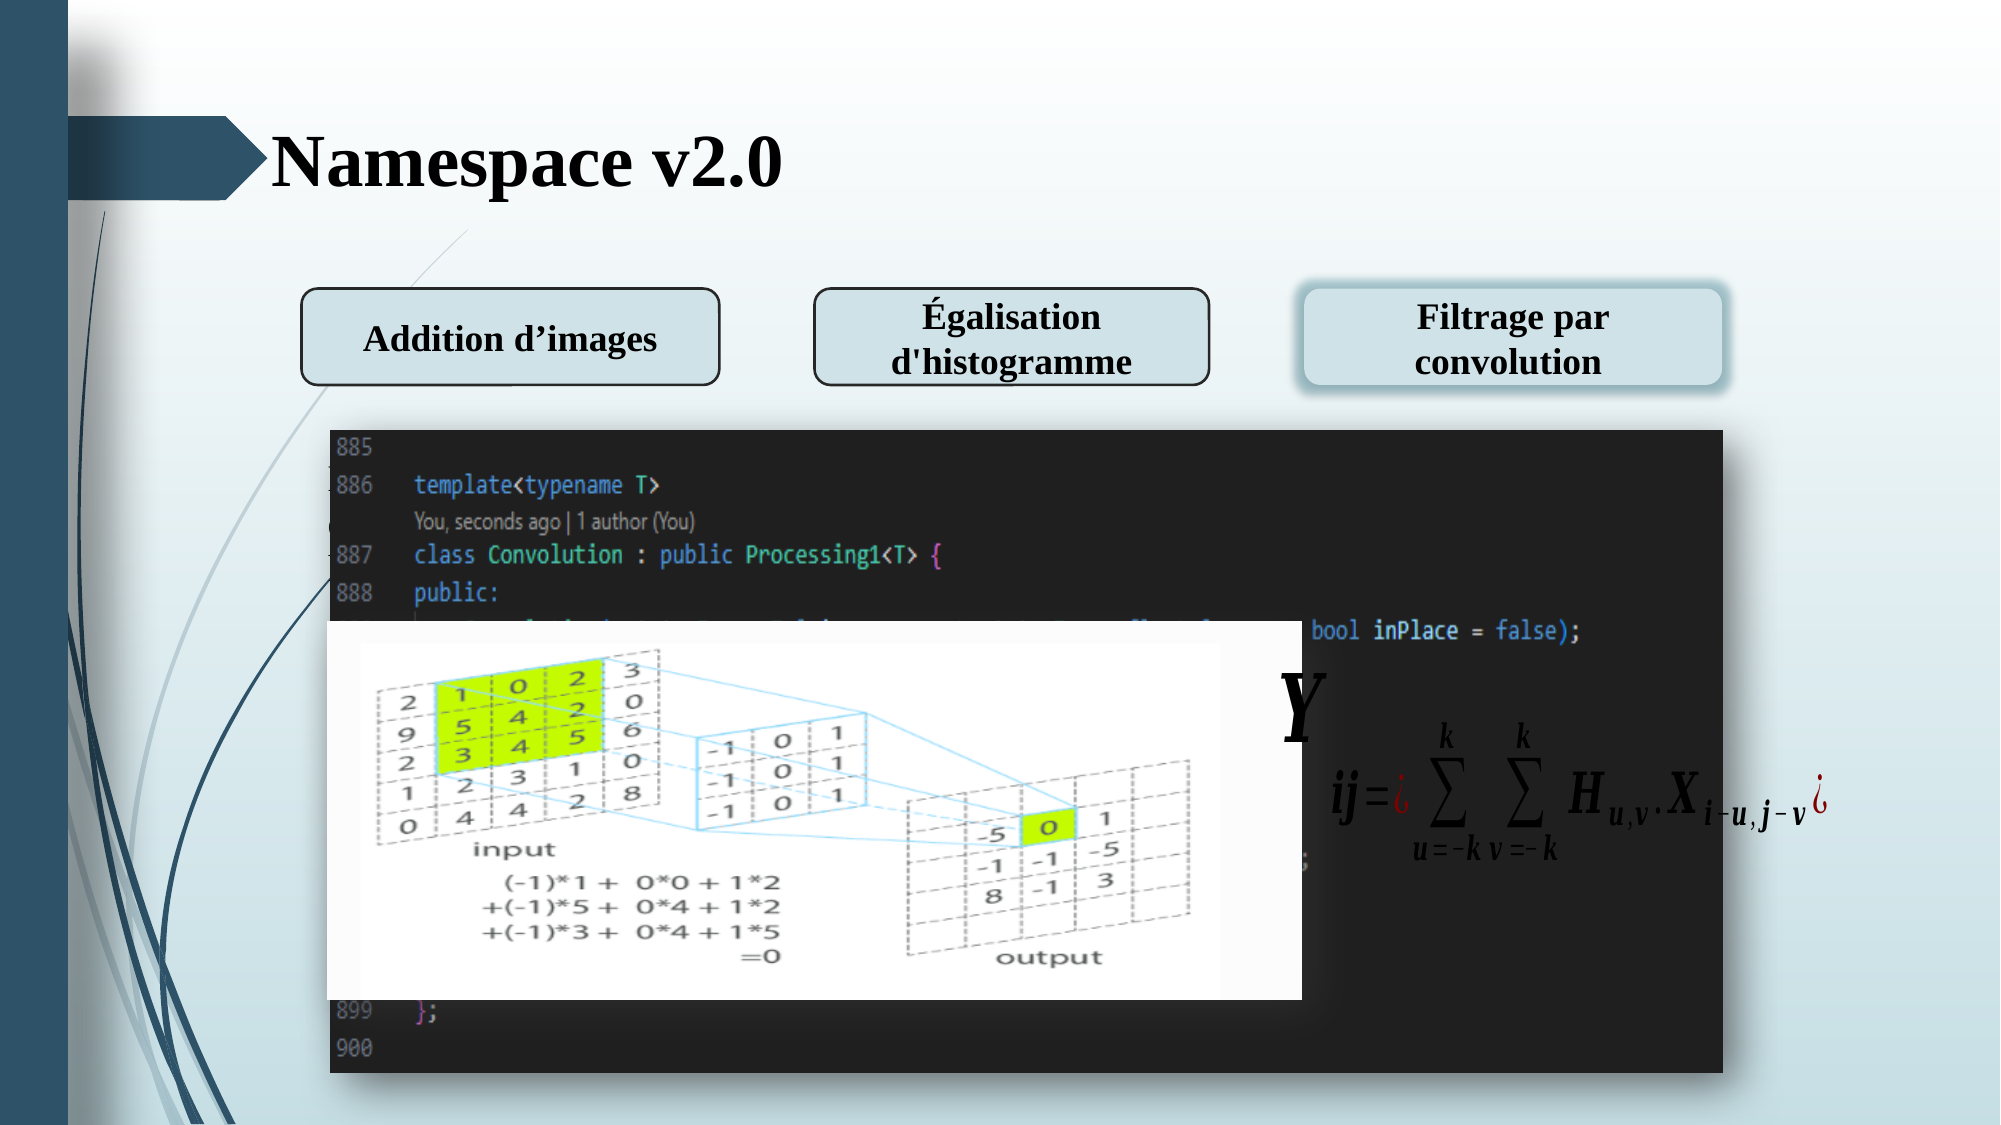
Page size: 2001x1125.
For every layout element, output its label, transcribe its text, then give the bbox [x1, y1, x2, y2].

text_box [148, 114, 269, 202]
title Namespace v2.0 [256, 103, 1089, 243]
text_box Addition d’images [300, 287, 721, 387]
picture [326, 430, 1723, 1073]
text_box Filtrage par convolution [1302, 287, 1724, 387]
text_box [0, 0, 68, 1125]
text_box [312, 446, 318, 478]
text_box Égalisation d'histogramme [813, 287, 1211, 387]
